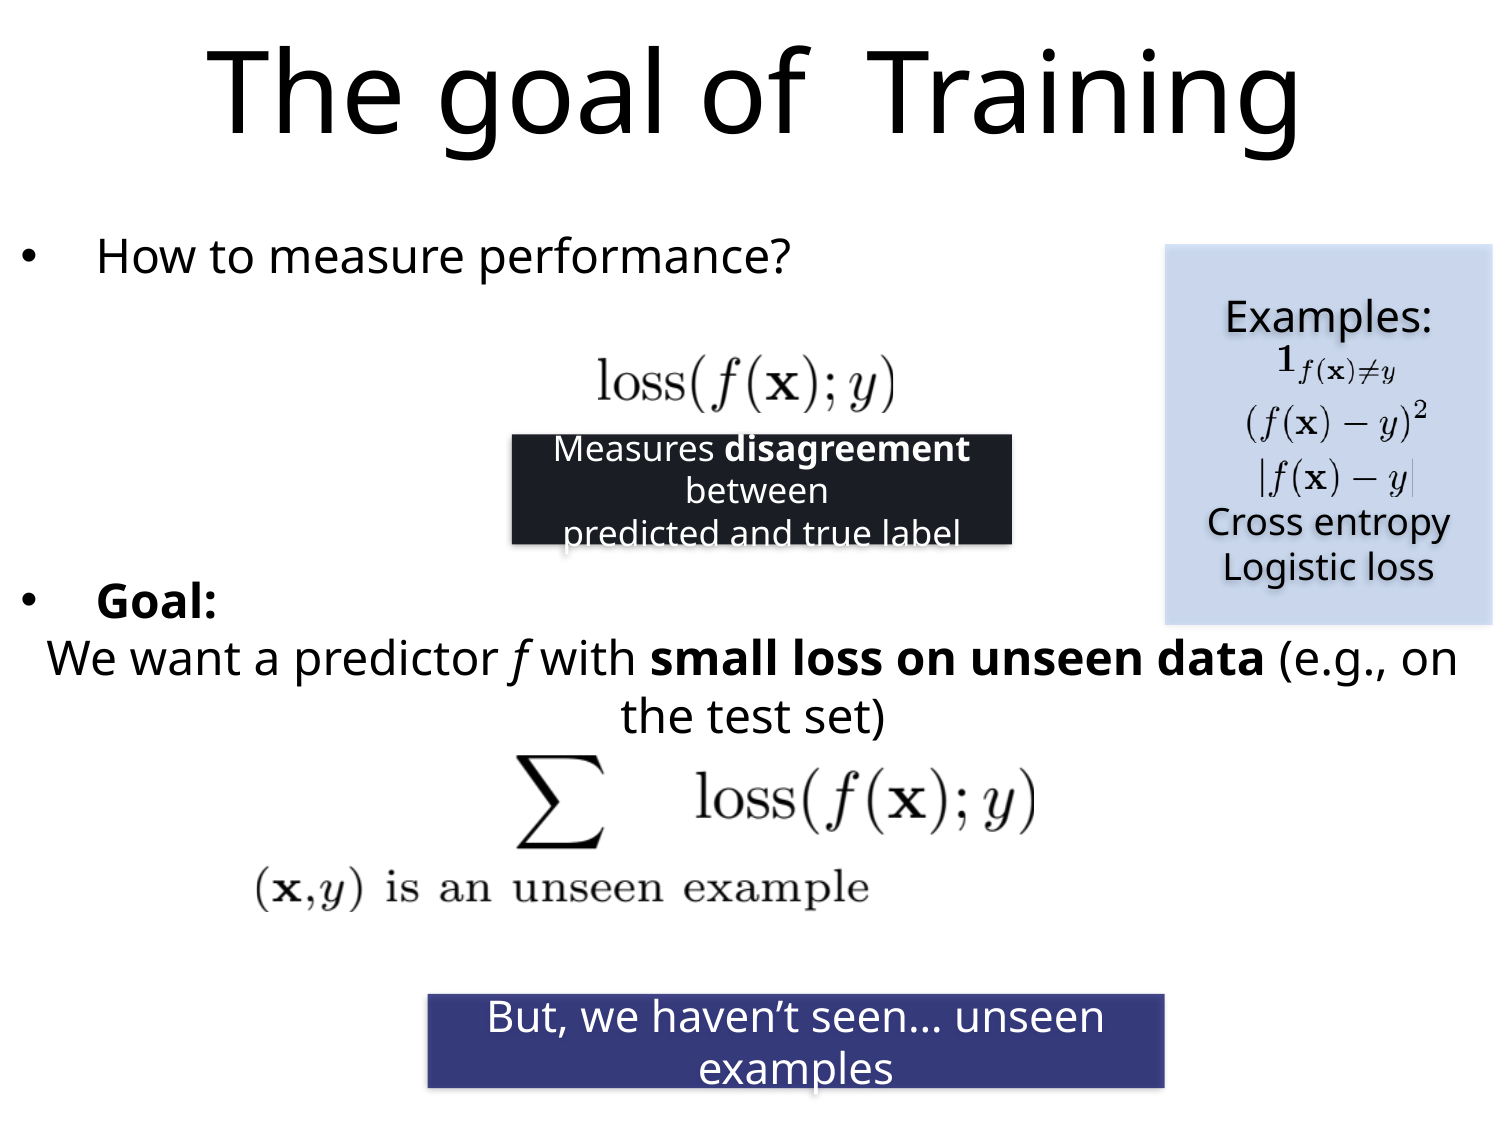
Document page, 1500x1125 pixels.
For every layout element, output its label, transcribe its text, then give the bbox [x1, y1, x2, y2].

text_box Measures disagreement between predicted and true label [511, 434, 1013, 545]
picture [256, 754, 1035, 912]
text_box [1164, 243, 1493, 626]
text_box But, we haven’t seen… unseen examples [427, 993, 1165, 1089]
text_box How to measure performance? Goal: We want a predictor f with small loss on unseen data (e.g., on the test set) [5, 160, 1500, 1125]
title The goal of Training [6, 0, 1500, 209]
picture [597, 353, 894, 413]
